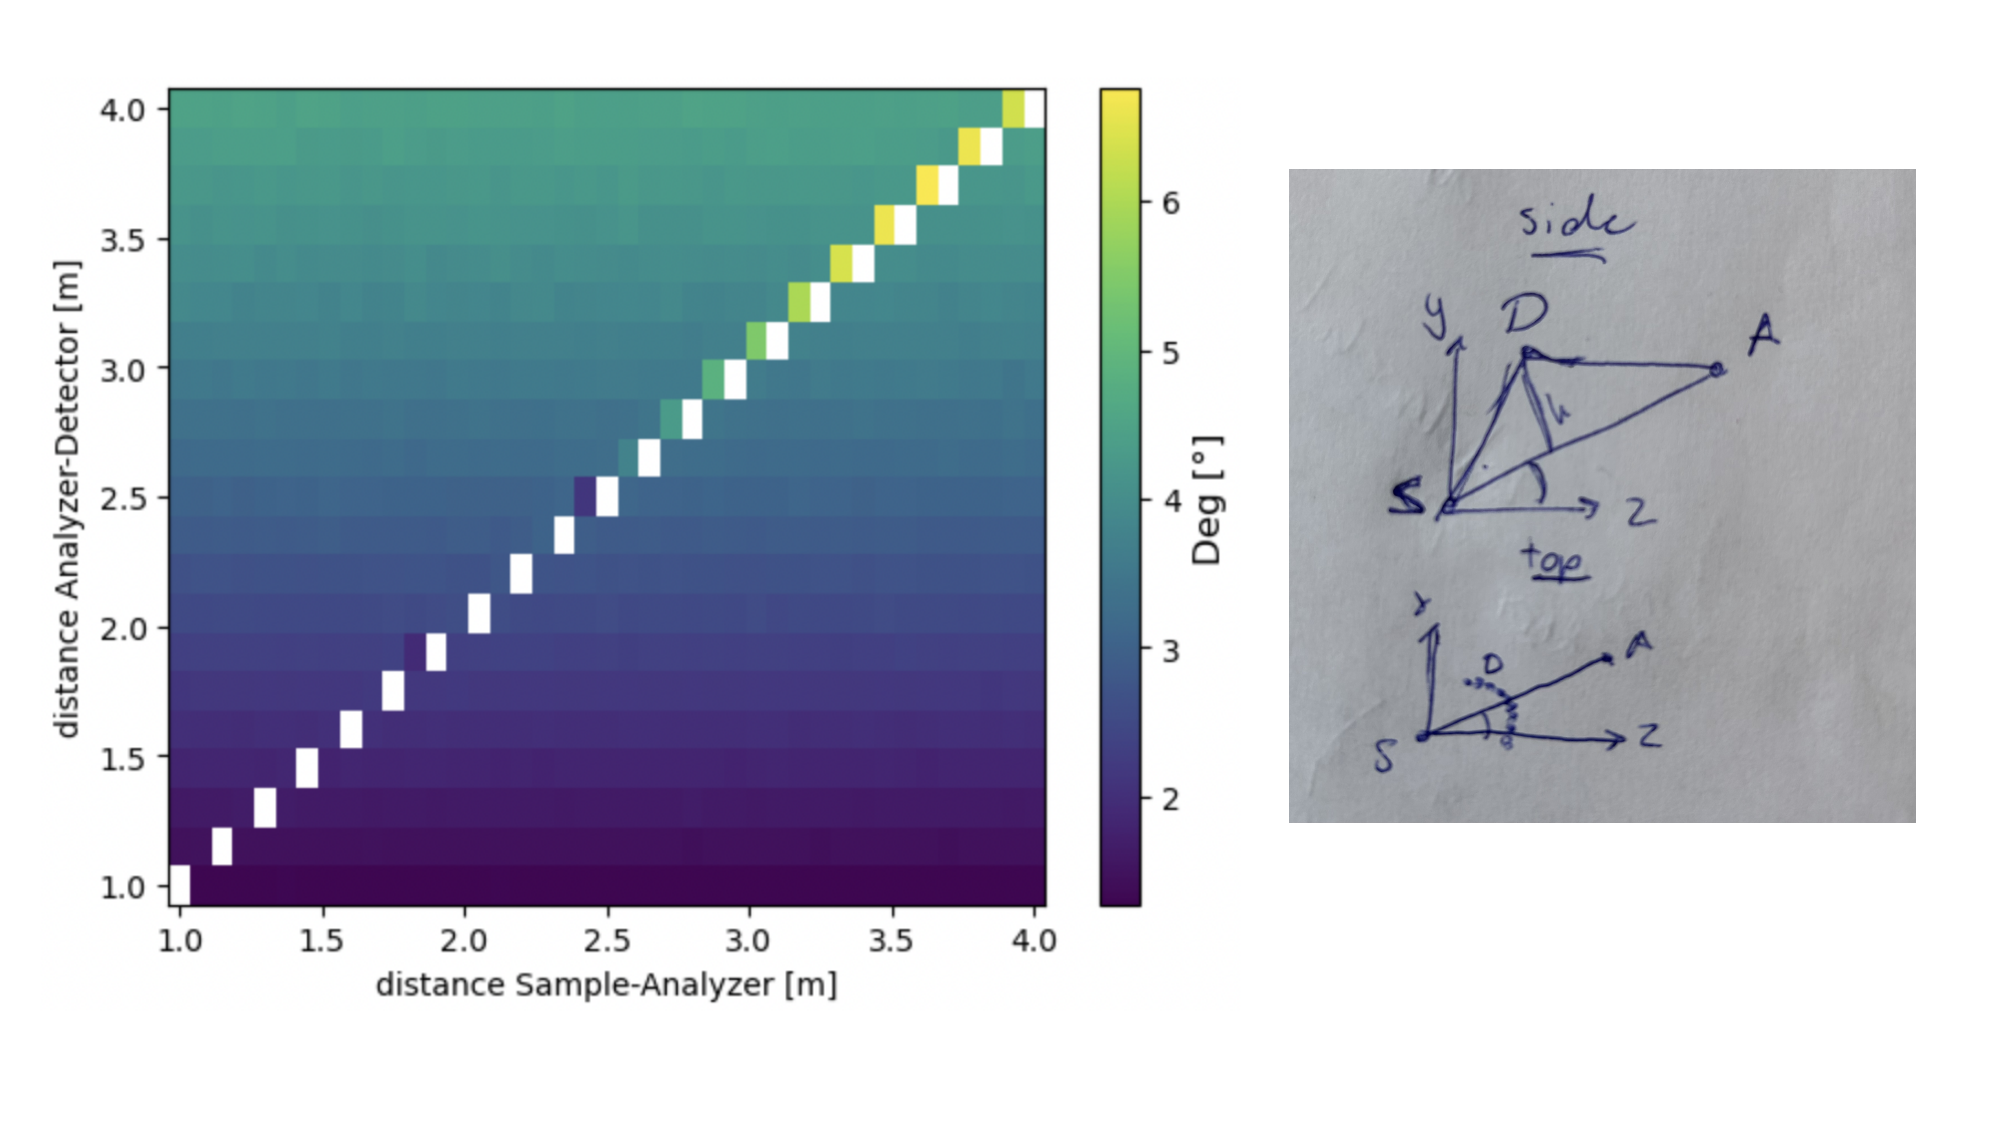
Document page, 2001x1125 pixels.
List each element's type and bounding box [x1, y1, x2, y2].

picture [1289, 168, 1917, 824]
picture [39, 76, 1242, 1012]
